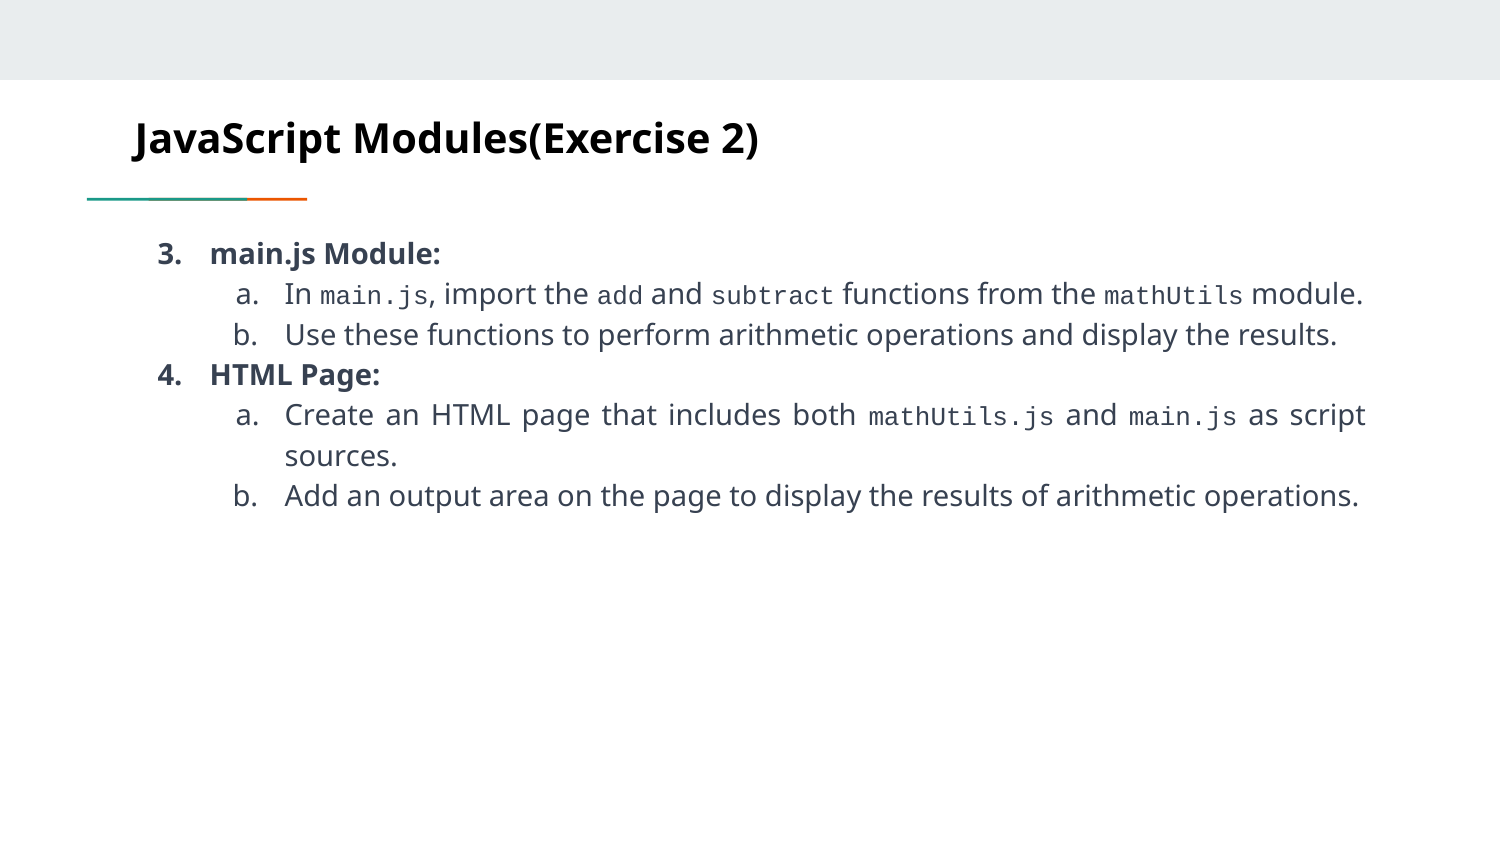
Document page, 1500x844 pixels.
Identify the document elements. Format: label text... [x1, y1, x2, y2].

title JavaScript Modules(Exercise 2) [119, 89, 1381, 178]
list main.js Module: In main.js, import the add and subtract functions from the mathUtils module. Use these functions to perform arithmetic operations and display the results. HTML Page: Create an HTML page that includes both mathUtils.js and main.js as script sources. Add an output area on the page to display the results of arithmetic operations. [119, 214, 1381, 712]
